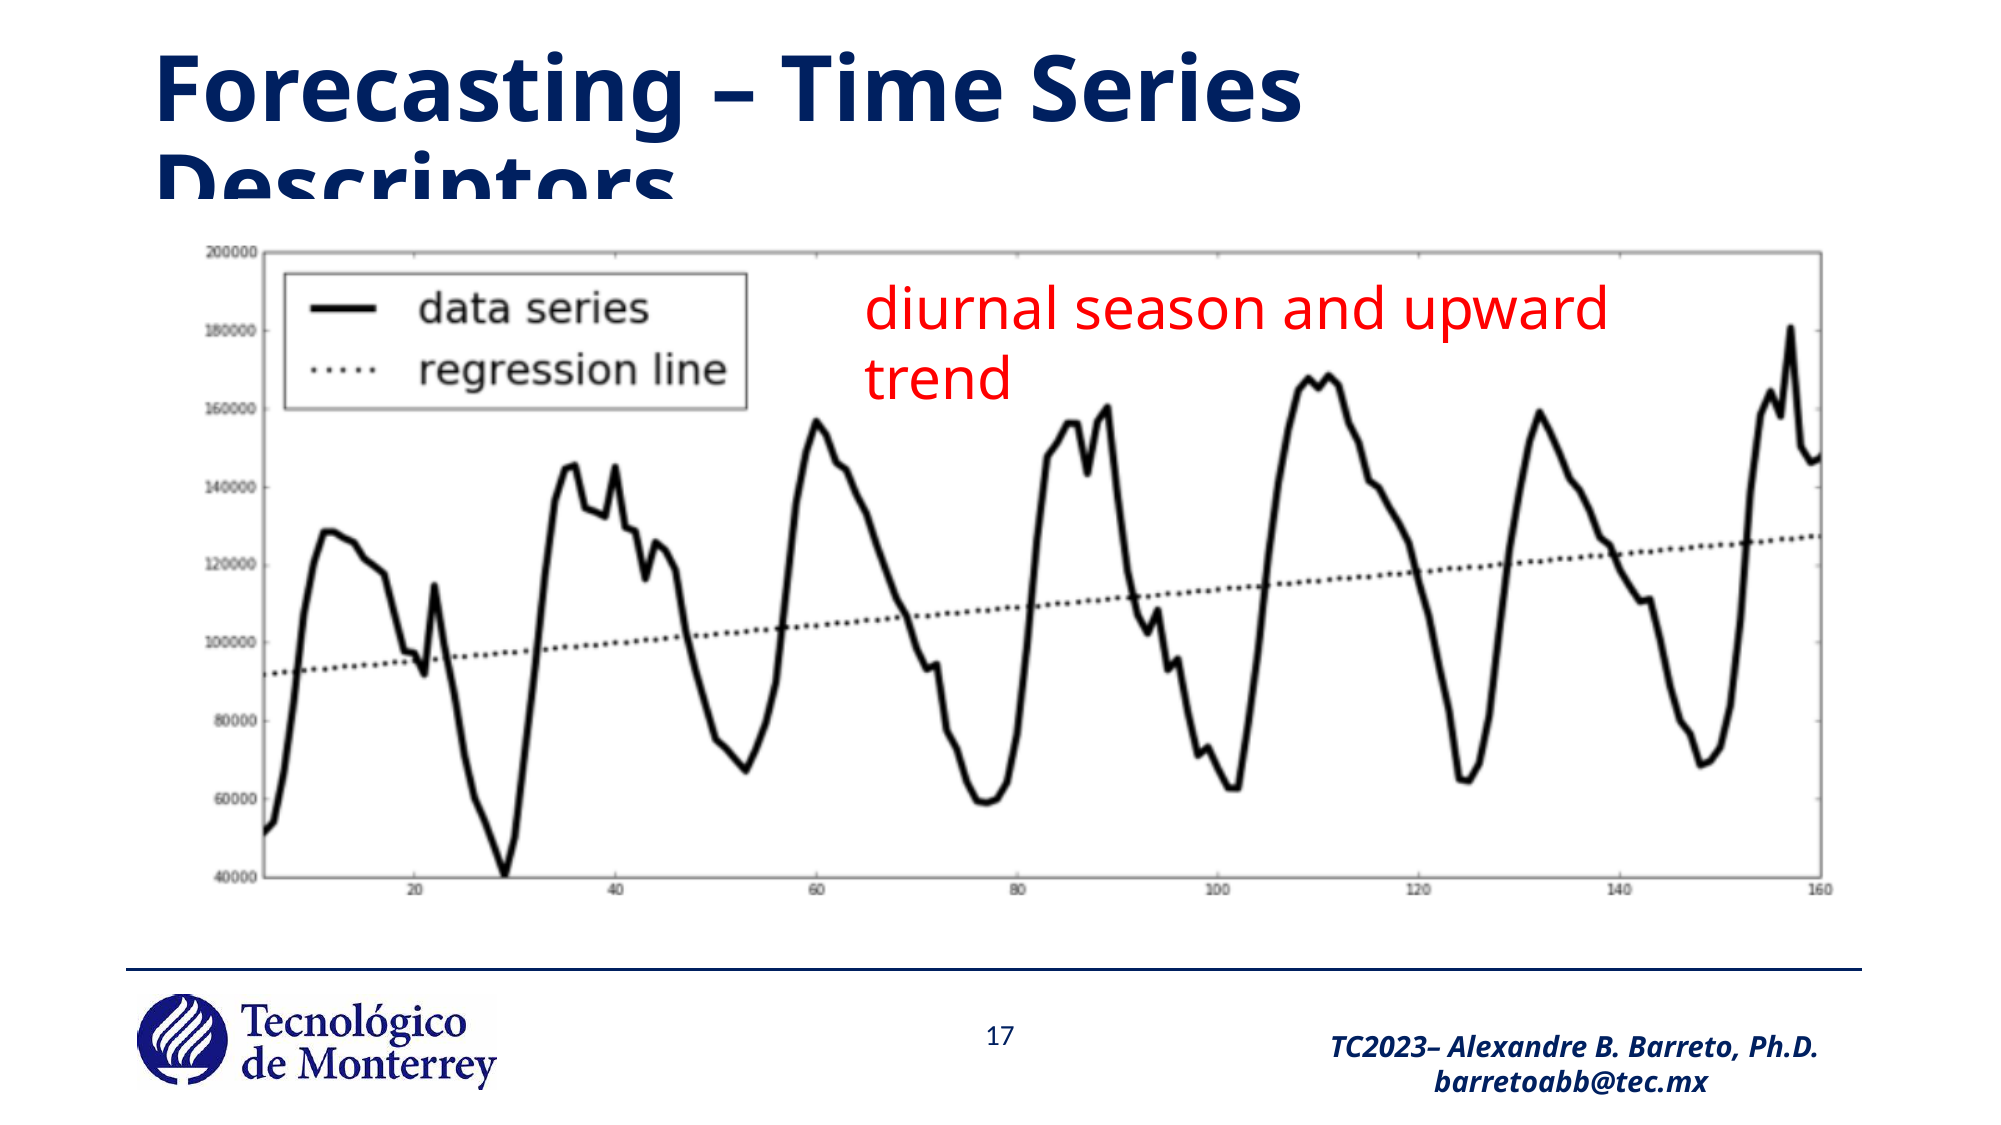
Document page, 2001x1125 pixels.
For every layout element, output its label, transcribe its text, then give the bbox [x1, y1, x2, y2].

picture [133, 199, 1867, 926]
title Forecasting – Time Series Descriptors [137, 32, 1863, 199]
picture [137, 994, 497, 1090]
